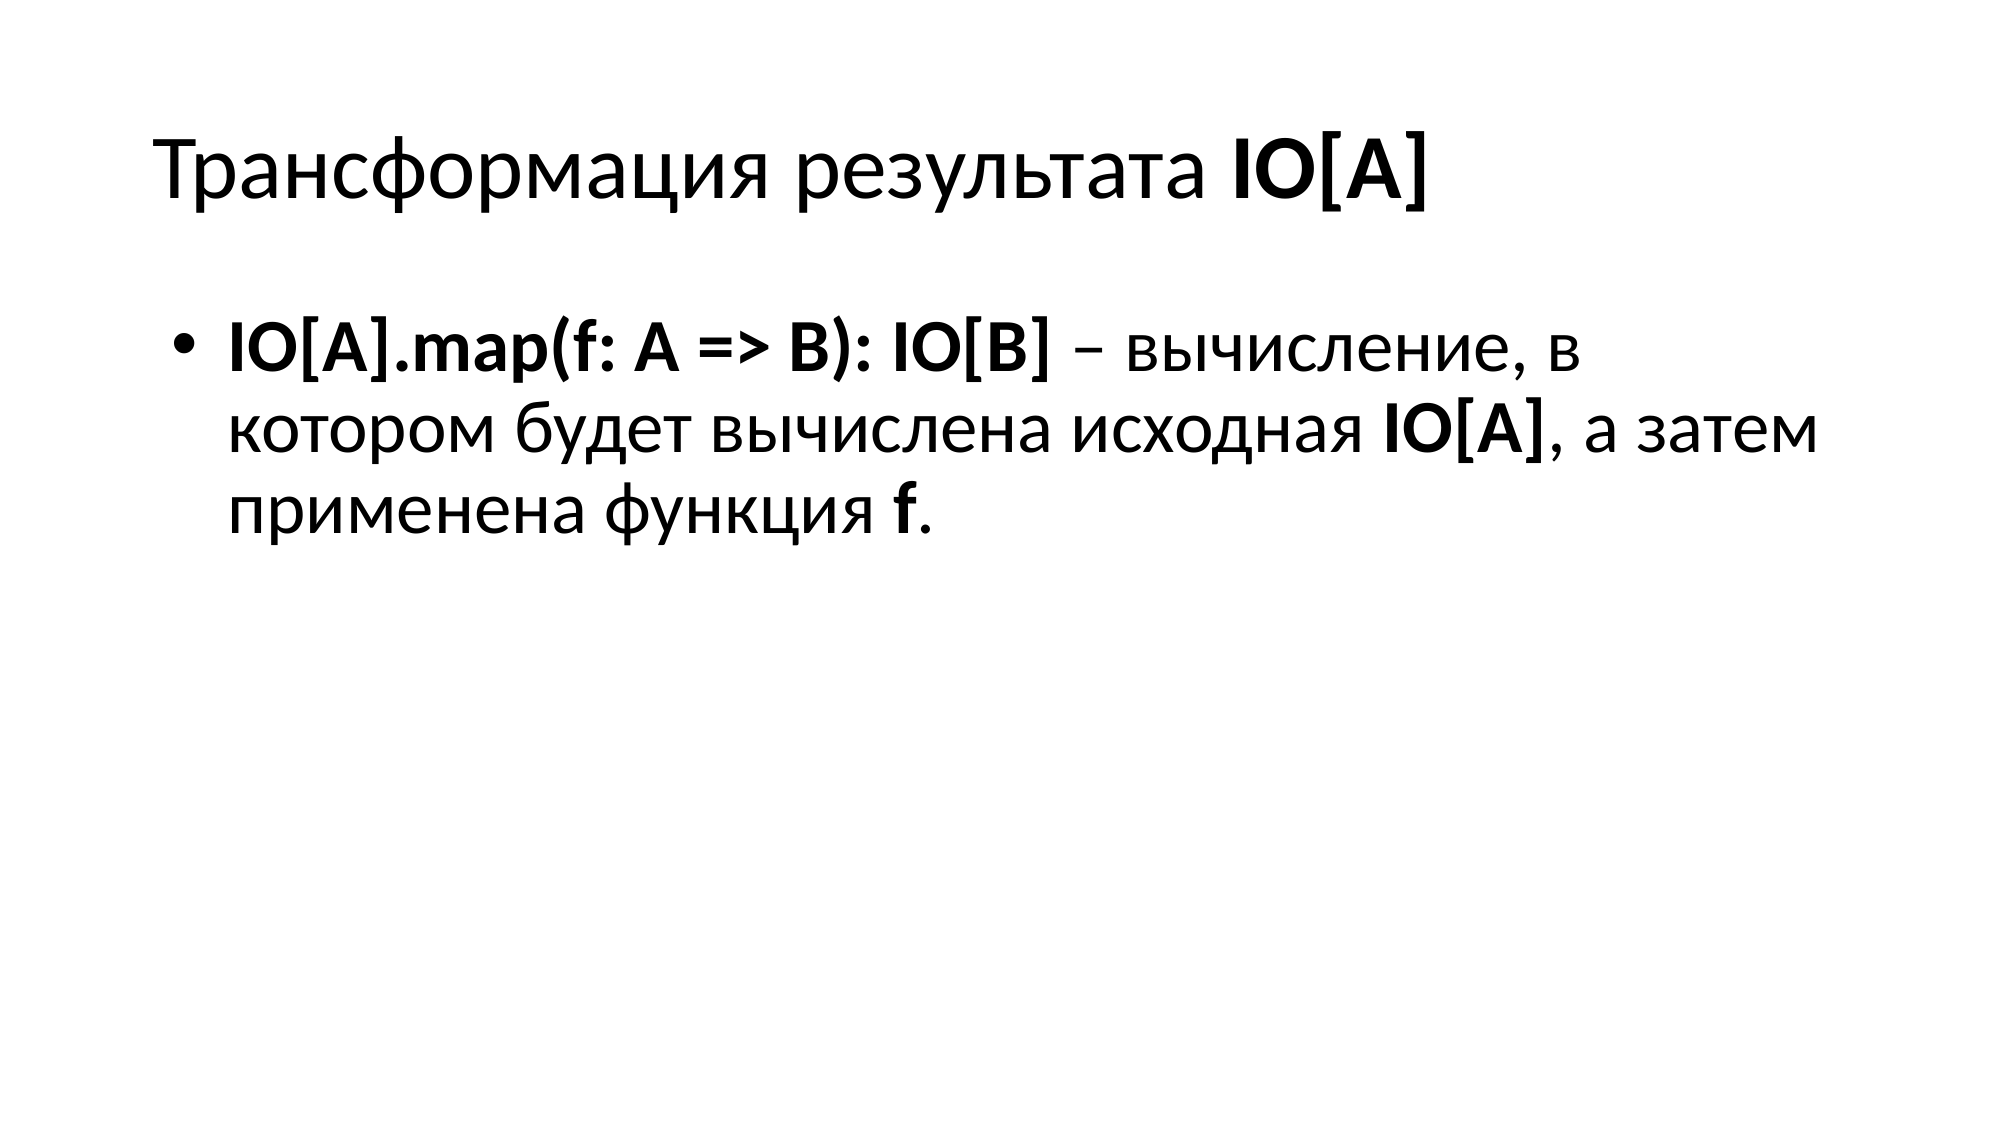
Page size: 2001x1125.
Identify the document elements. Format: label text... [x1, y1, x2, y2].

title Трансформация результата IO[A] [137, 59, 1863, 278]
list IO[A].map(f: A => B): IO[B] – вычисление, в котором будет вычислена исходная IO[A], а затем применена функция f. [137, 299, 1863, 1014]
